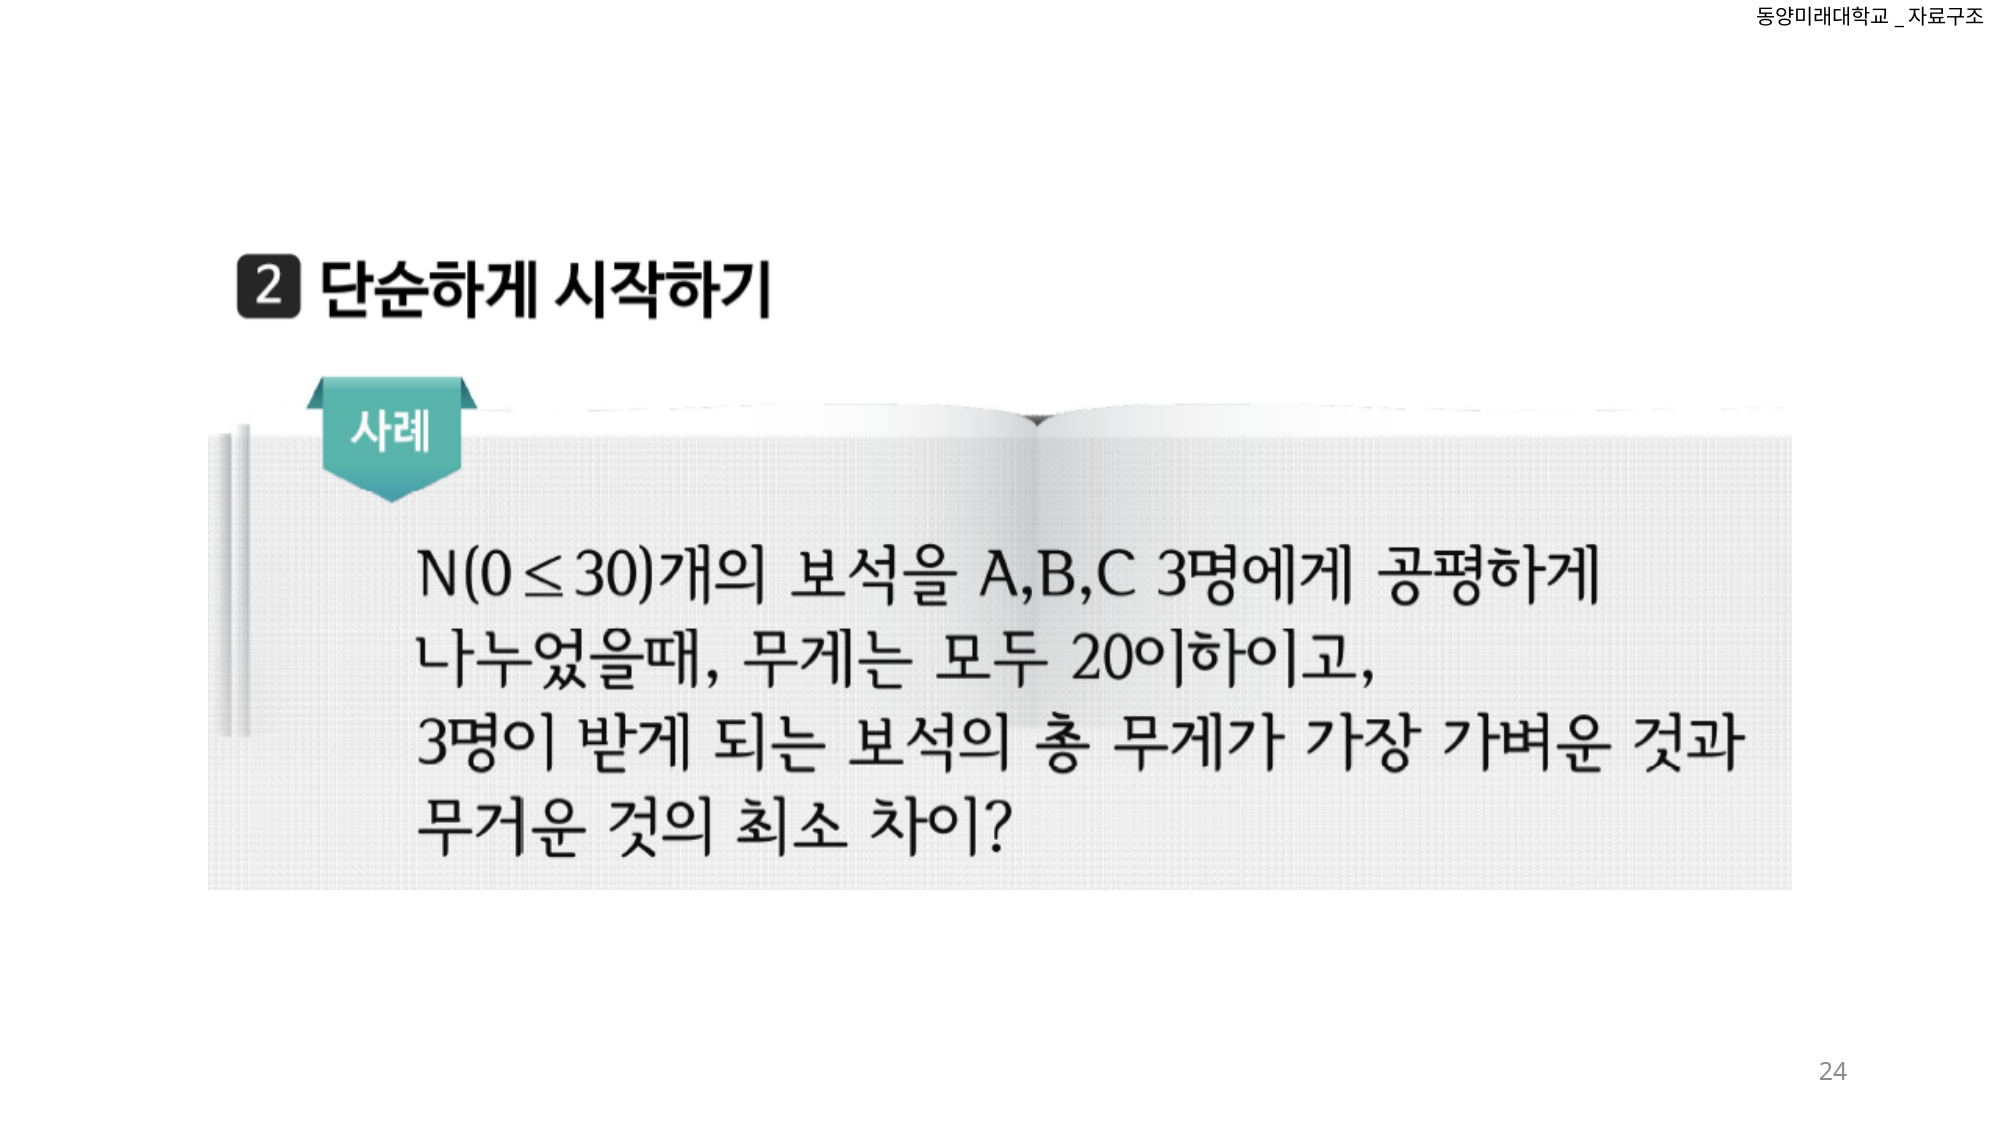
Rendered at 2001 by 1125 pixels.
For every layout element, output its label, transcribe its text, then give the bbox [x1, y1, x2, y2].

slide_number 24 [1412, 1042, 1863, 1103]
picture [208, 235, 1792, 890]
text_box 동양미래대학교_자료구조 [1474, 0, 2000, 120]
